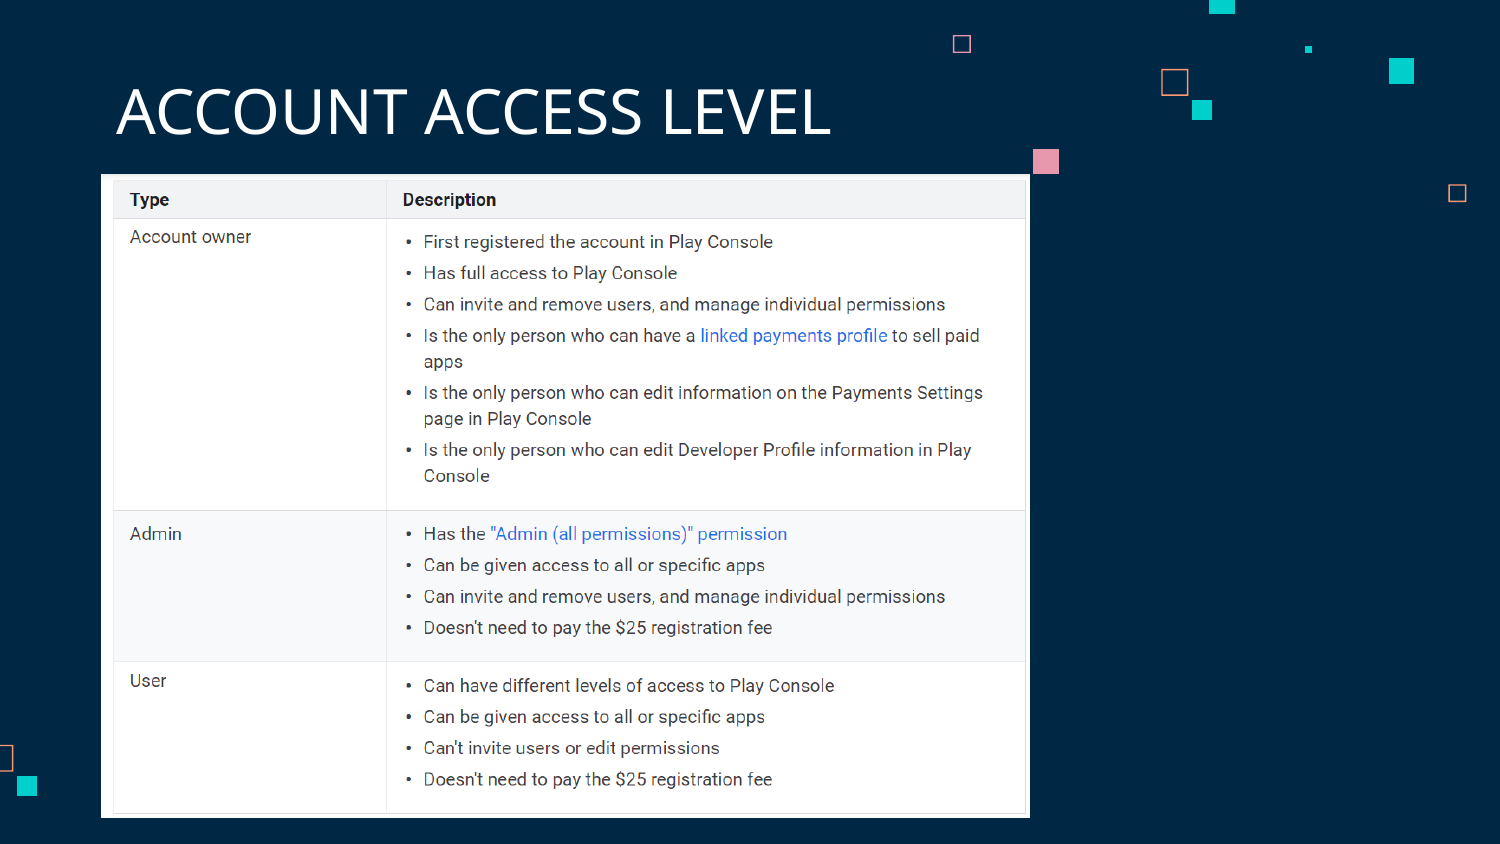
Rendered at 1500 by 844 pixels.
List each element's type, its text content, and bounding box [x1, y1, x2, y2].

title ACCOUNT ACCESS LEVEL [101, 67, 878, 163]
picture [101, 174, 1030, 818]
